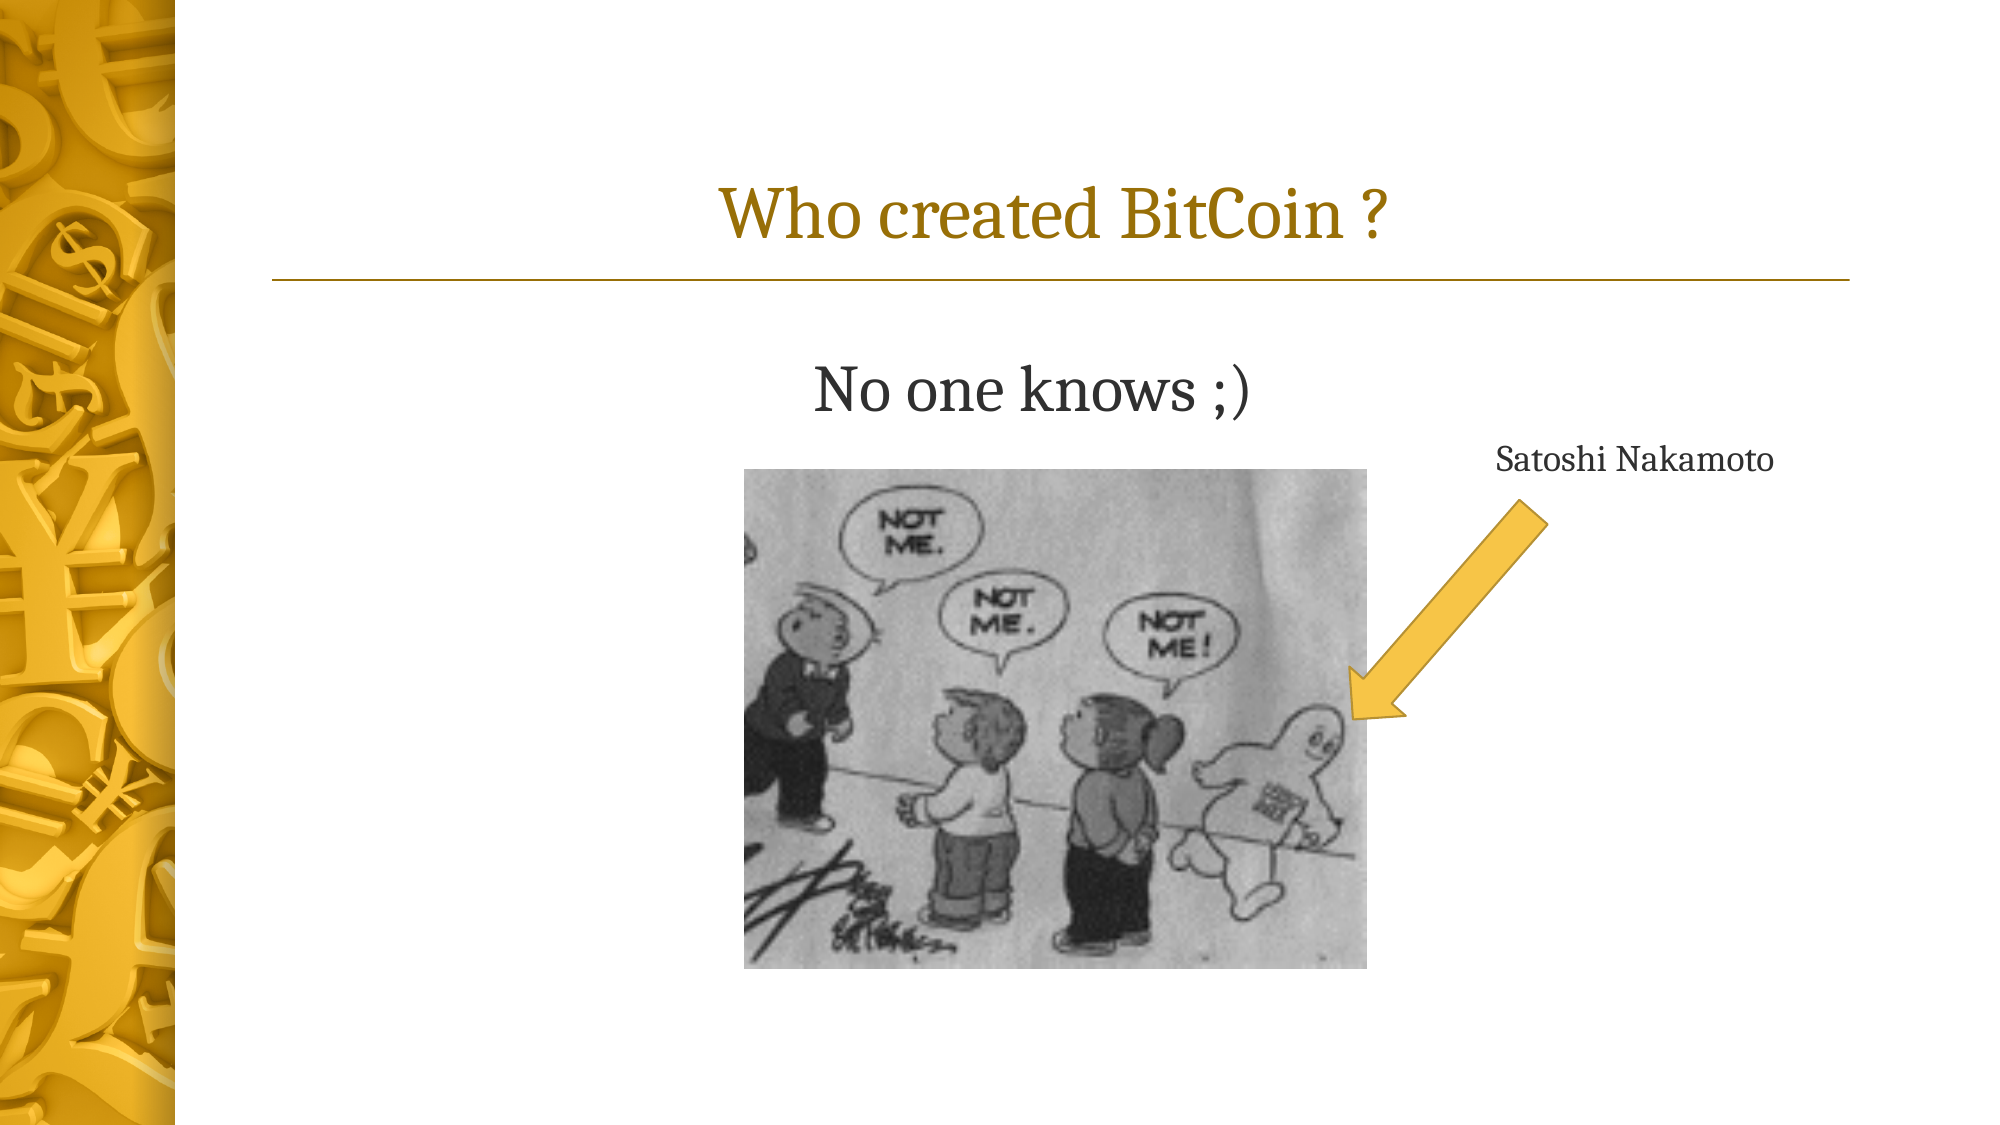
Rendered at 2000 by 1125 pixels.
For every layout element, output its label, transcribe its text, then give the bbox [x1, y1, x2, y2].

text_box Satoshi Nakamoto [1481, 426, 1790, 487]
title Who created BitCoin ? [249, 62, 1863, 263]
text_box [1367, 499, 1549, 720]
picture [744, 469, 1367, 969]
text_box No one knows ;) [798, 337, 1271, 433]
picture [0, 0, 175, 1125]
